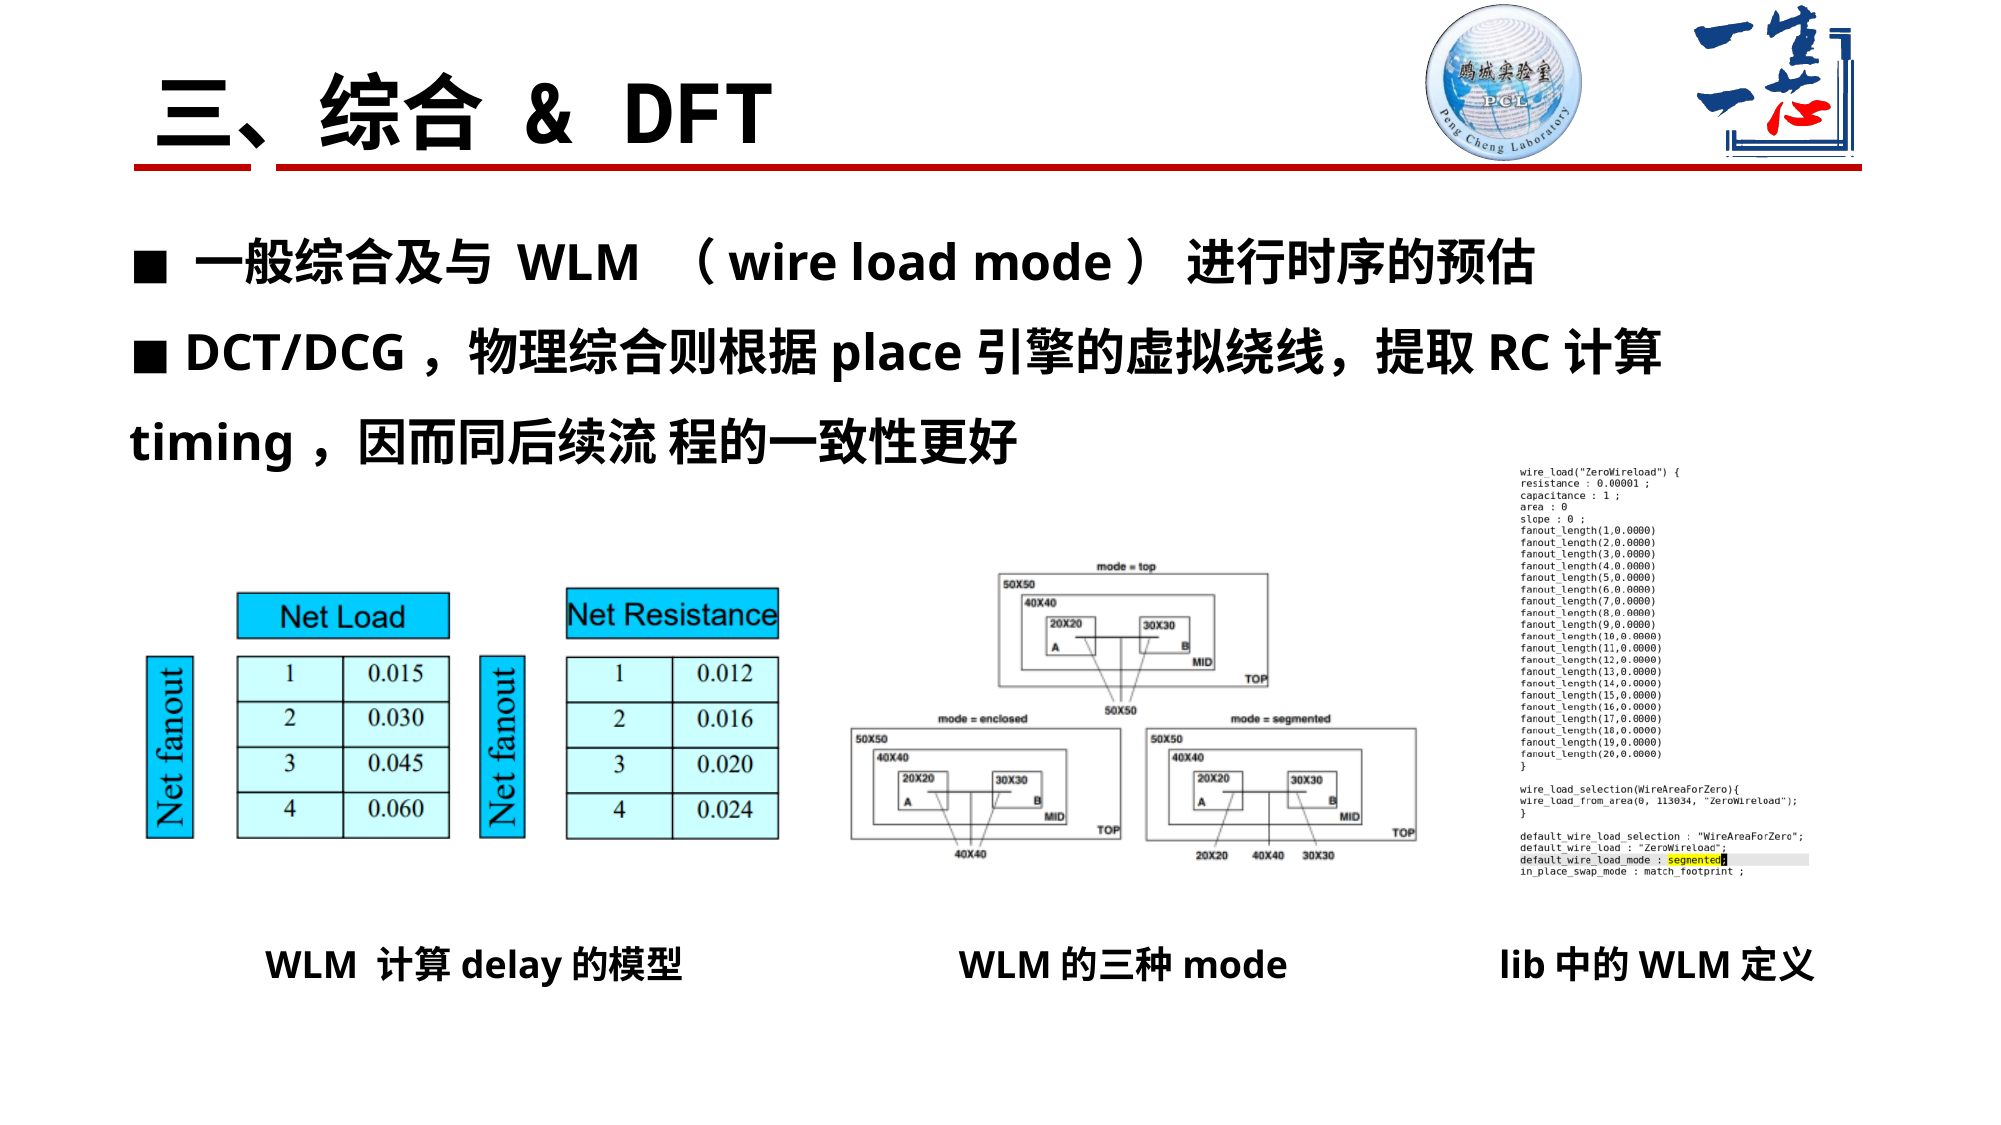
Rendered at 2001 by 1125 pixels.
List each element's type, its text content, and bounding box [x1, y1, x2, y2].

picture [1425, 4, 1582, 161]
text_box WLM的三种mode [944, 933, 1400, 994]
picture [133, 580, 794, 847]
text_box WLM 计算delay的模型 [250, 933, 707, 994]
picture [1511, 455, 1816, 890]
picture [842, 550, 1426, 877]
text_box ◼ 一般综合及与 WLM （wire load mode） 进行时序的预估 ◼ DCT/DCG，物理综合则根据place引擎的虚拟绕线，提取RC计算timing，因而同后续流 程的一致性更好 [114, 193, 1888, 479]
text_box lib中的WLM定义 [1484, 933, 1843, 994]
picture [1691, 2, 1863, 161]
title 三、综合 & DFT [137, 0, 1863, 167]
